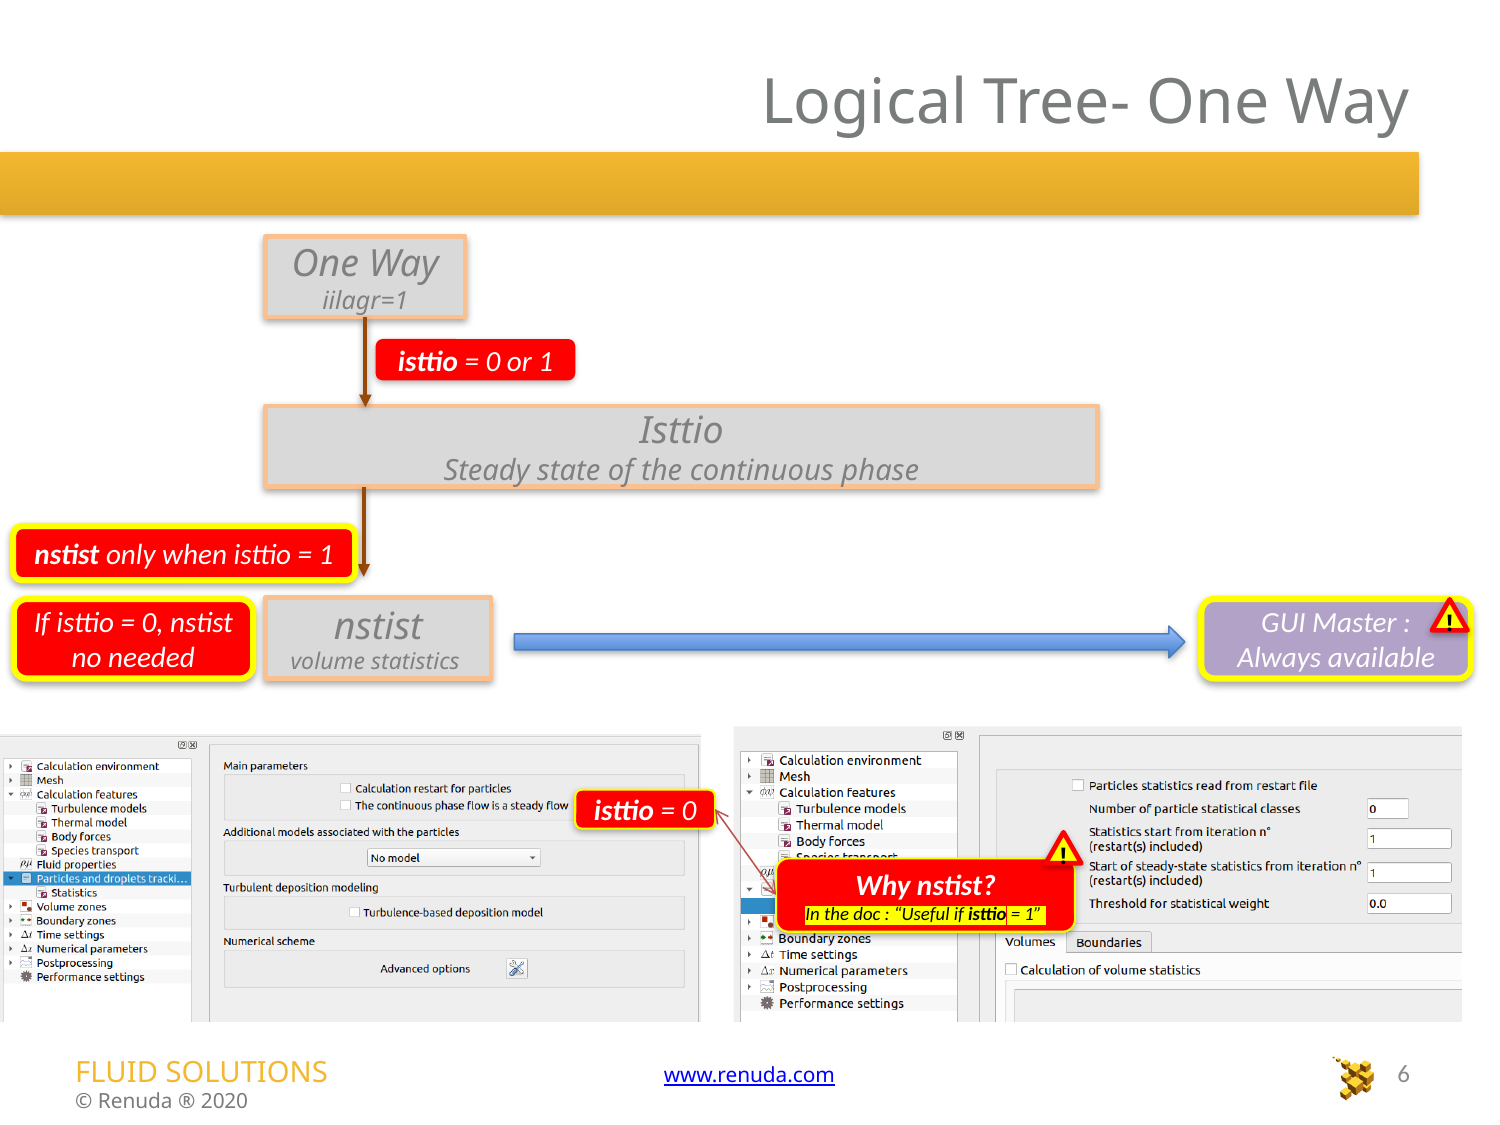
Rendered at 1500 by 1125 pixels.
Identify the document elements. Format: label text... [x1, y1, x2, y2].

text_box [714, 808, 777, 896]
text_box isttio = 0 or 1 [374, 338, 577, 382]
text_box nstist only when isttio = 1 [12, 525, 357, 582]
picture [0, 733, 702, 1022]
slide_number 6 [1074, 1042, 1425, 1103]
text_box One Way iilagr=1 [265, 236, 466, 318]
picture [733, 725, 1463, 1022]
text_box Isttio Steady state of the continuous phase [265, 405, 1098, 487]
text_box nstist volume statistics [265, 597, 492, 679]
text_box isttio = 0 [706, 788, 716, 830]
text_box ! [1431, 598, 1469, 632]
text_box If isttio = 0, nstist no needed [12, 598, 254, 680]
text_box [513, 625, 1186, 659]
title Logical Tree- One Way [110, 45, 1425, 153]
text_box GUI Master : Always available [1200, 598, 1472, 680]
